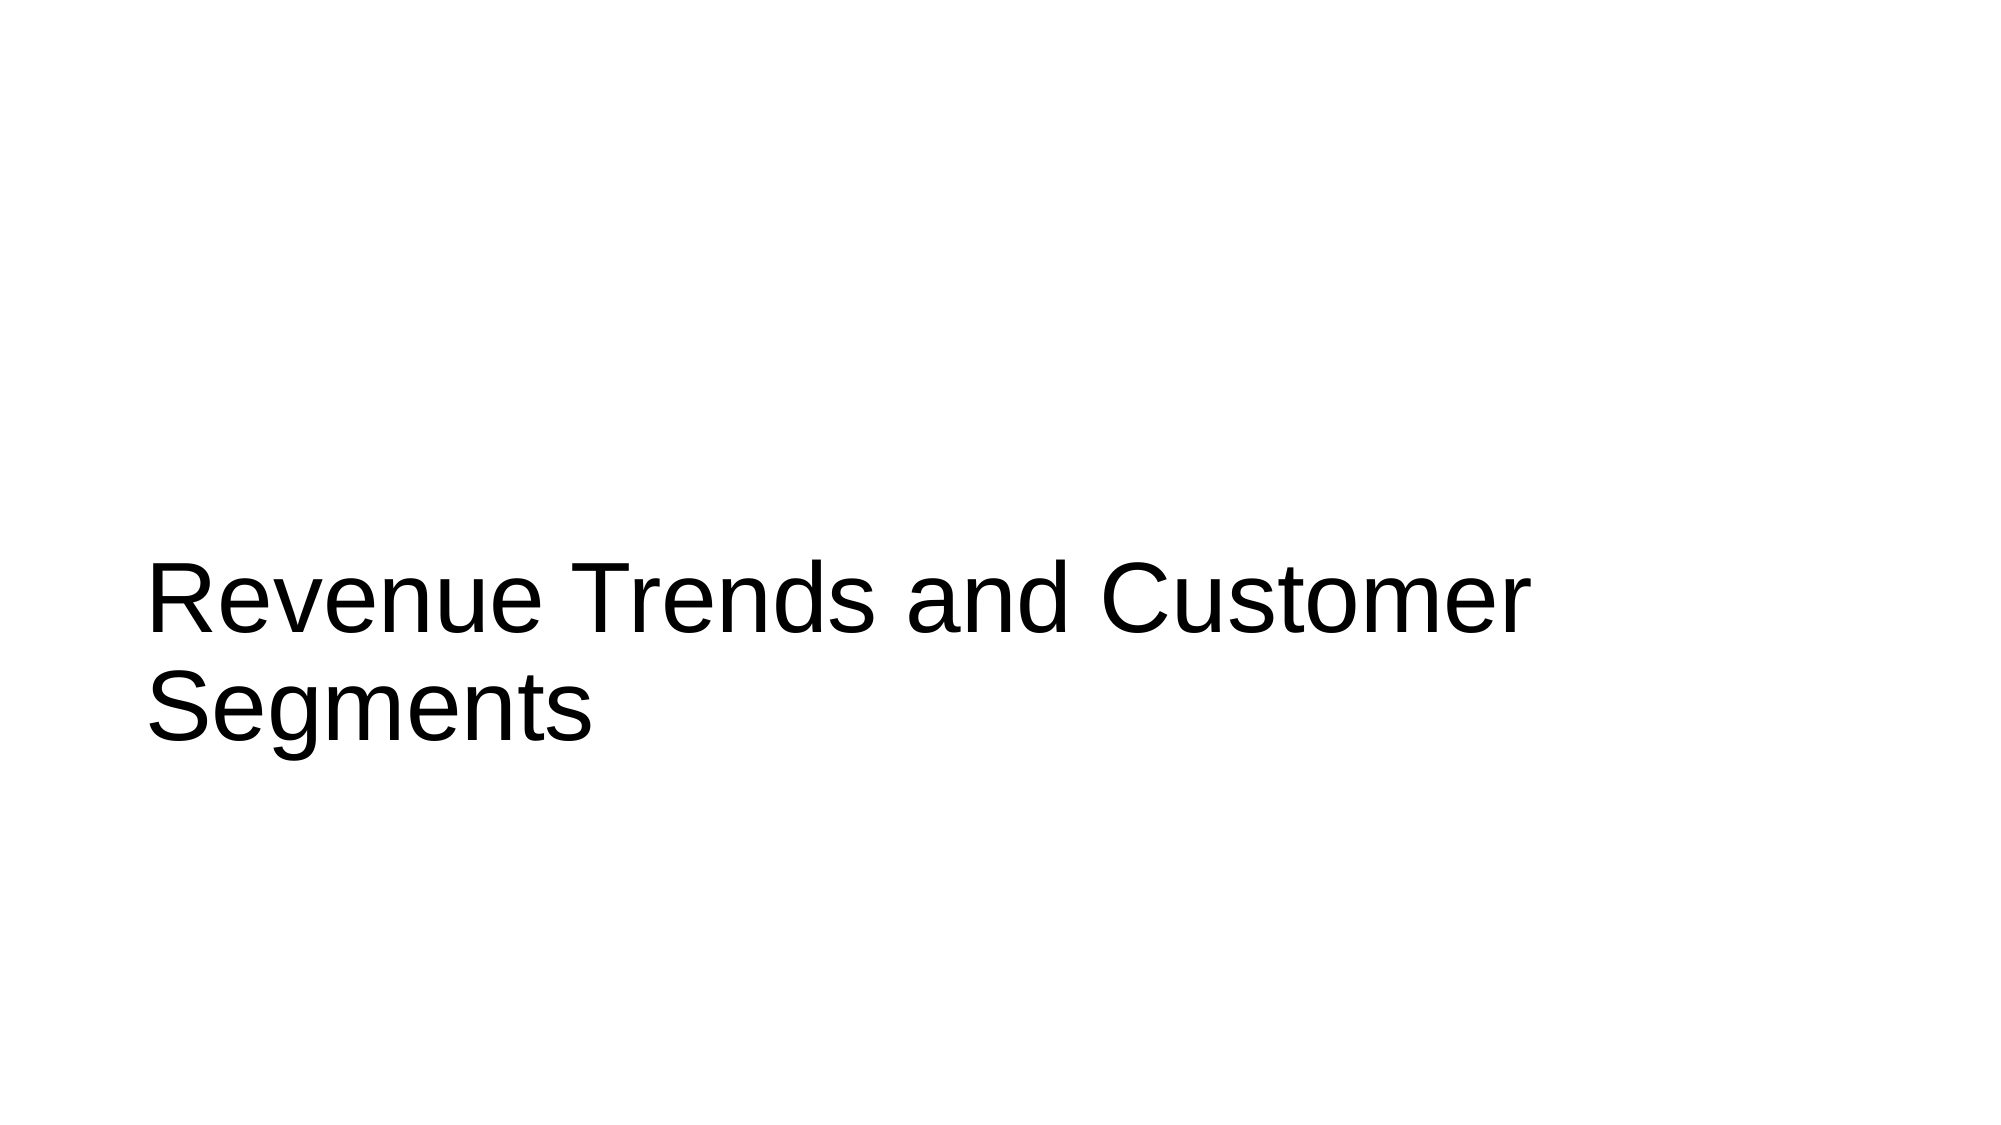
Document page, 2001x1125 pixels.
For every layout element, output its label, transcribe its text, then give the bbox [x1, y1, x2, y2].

title Revenue Trends and Customer Segments [130, 440, 1876, 762]
